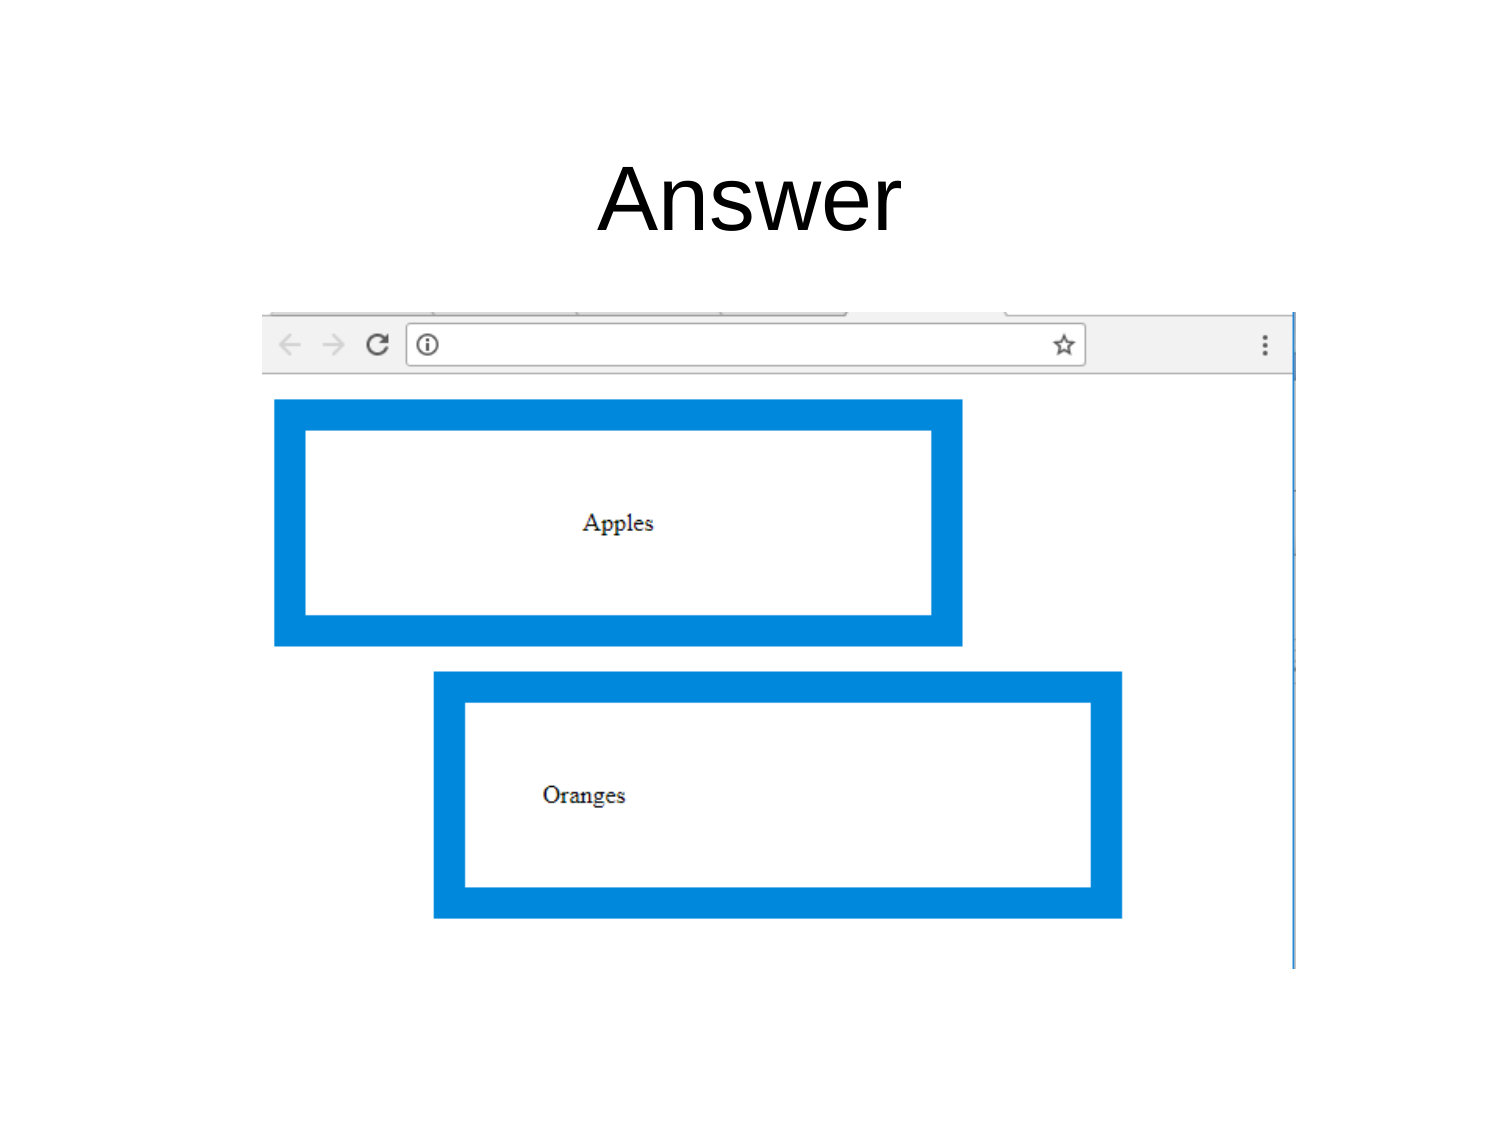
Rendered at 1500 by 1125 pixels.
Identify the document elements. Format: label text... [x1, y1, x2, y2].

title Answer [112, 99, 1388, 288]
picture [262, 312, 1296, 969]
